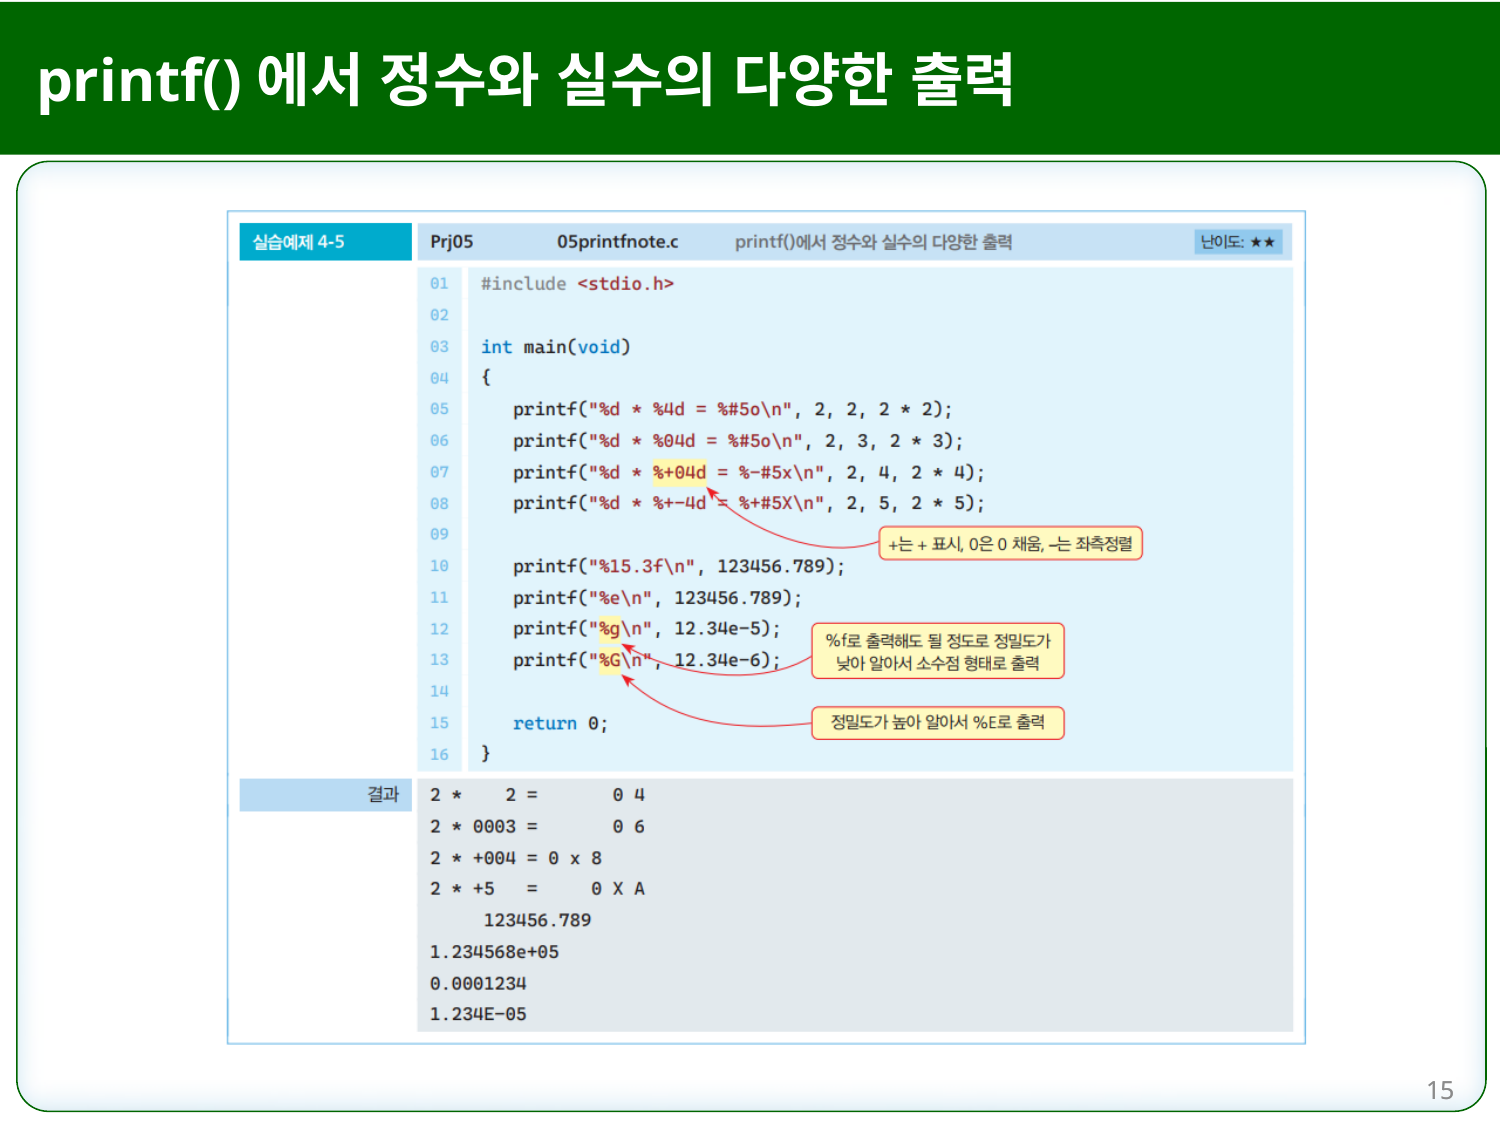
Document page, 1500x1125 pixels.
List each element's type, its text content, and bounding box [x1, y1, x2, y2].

picture [220, 201, 1312, 1053]
title printf()에서 정수와 실수의 다양한 출력 [21, 40, 1476, 115]
slide_number 15 [1119, 1071, 1470, 1112]
